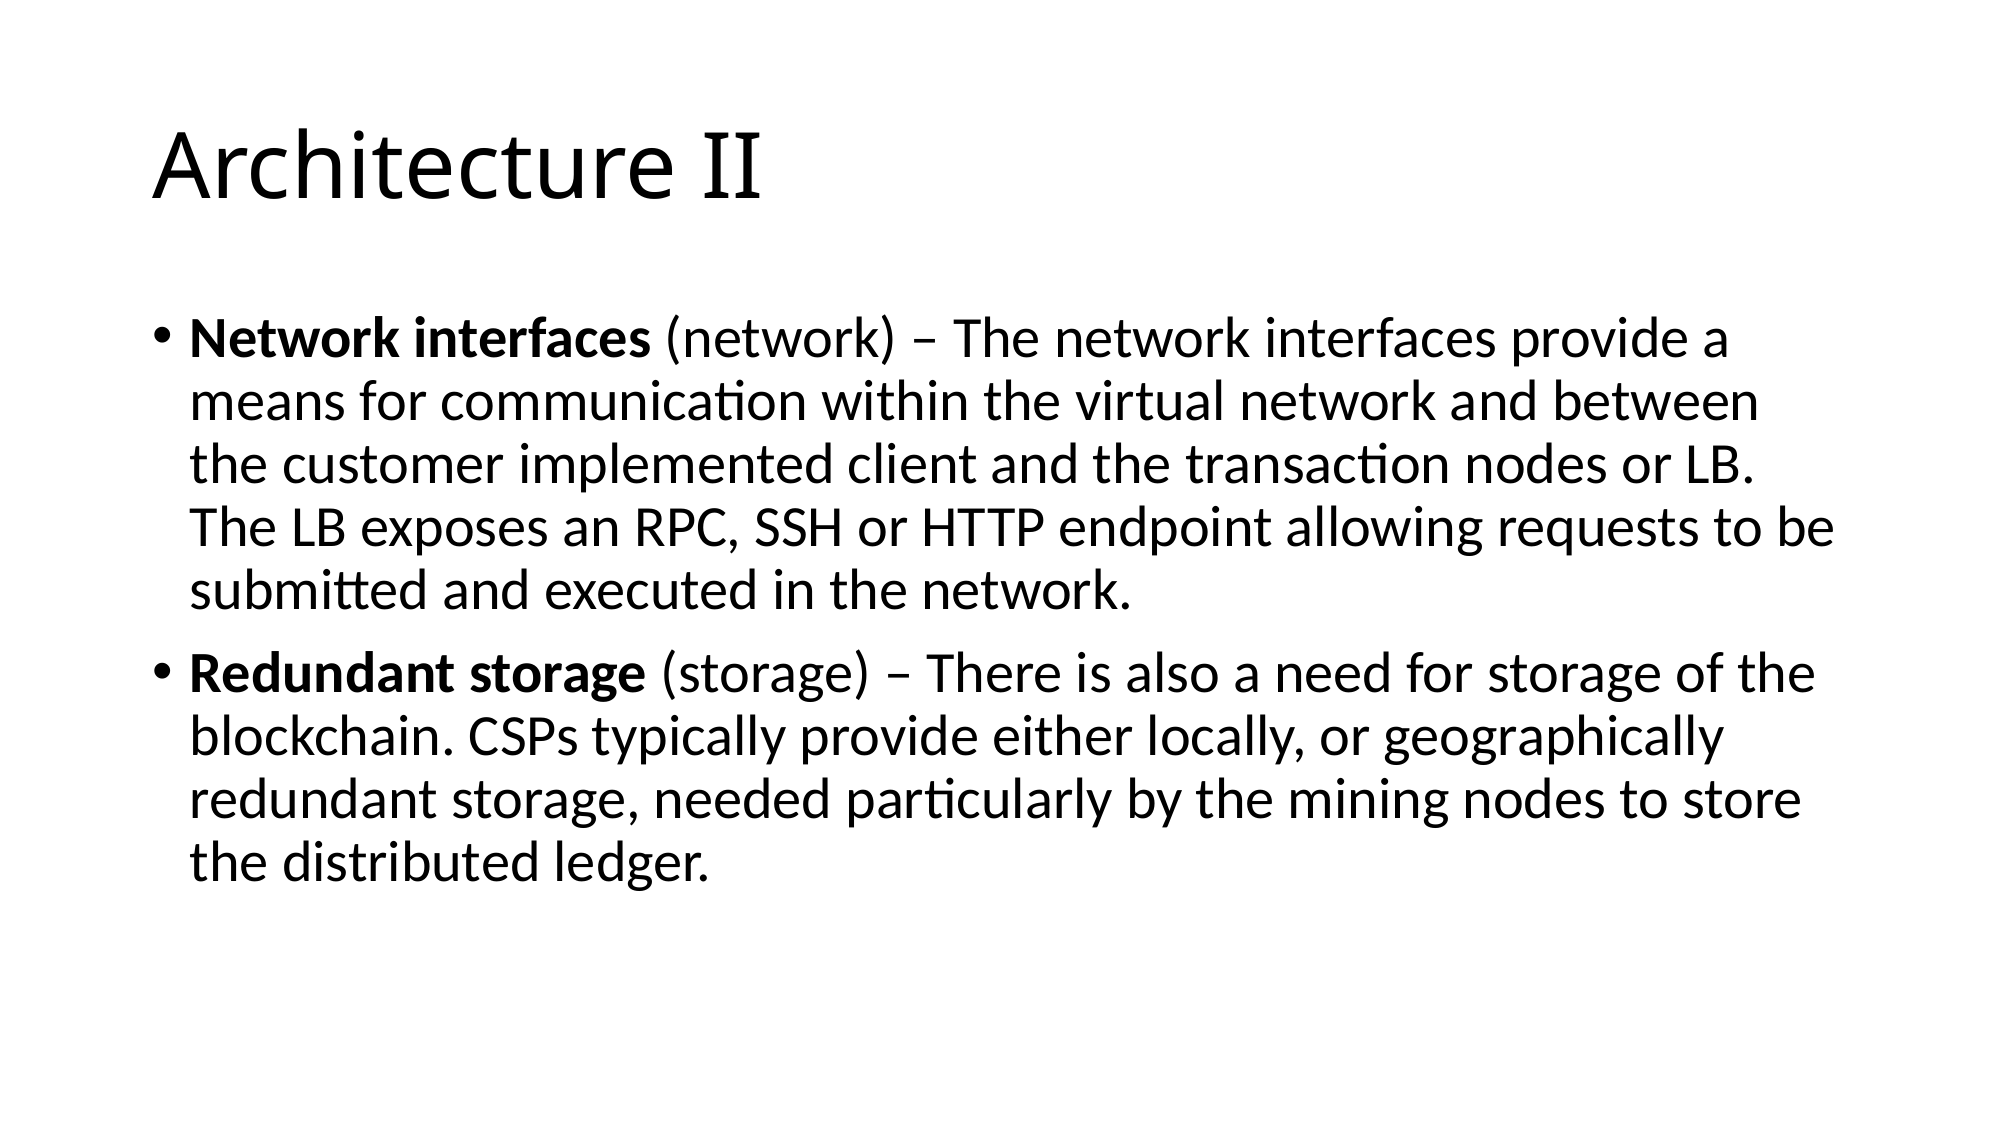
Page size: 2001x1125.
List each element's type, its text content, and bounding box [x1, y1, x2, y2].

title Architecture II [137, 59, 1863, 278]
list Network interfaces (network) – The network interfaces provide a means for communication within the virtual network and between the customer implemented client and the transaction nodes or LB. The LB exposes an RPC, SSH or HTTP endpoint allowing requests to be submitted and executed in the network. Redundant storage (storage) – There is also a need for storage of the blockchain. CSPs typically provide either locally, or geographically redundant storage, needed particularly by the mining nodes to store the distributed ledger. [137, 299, 1863, 1014]
